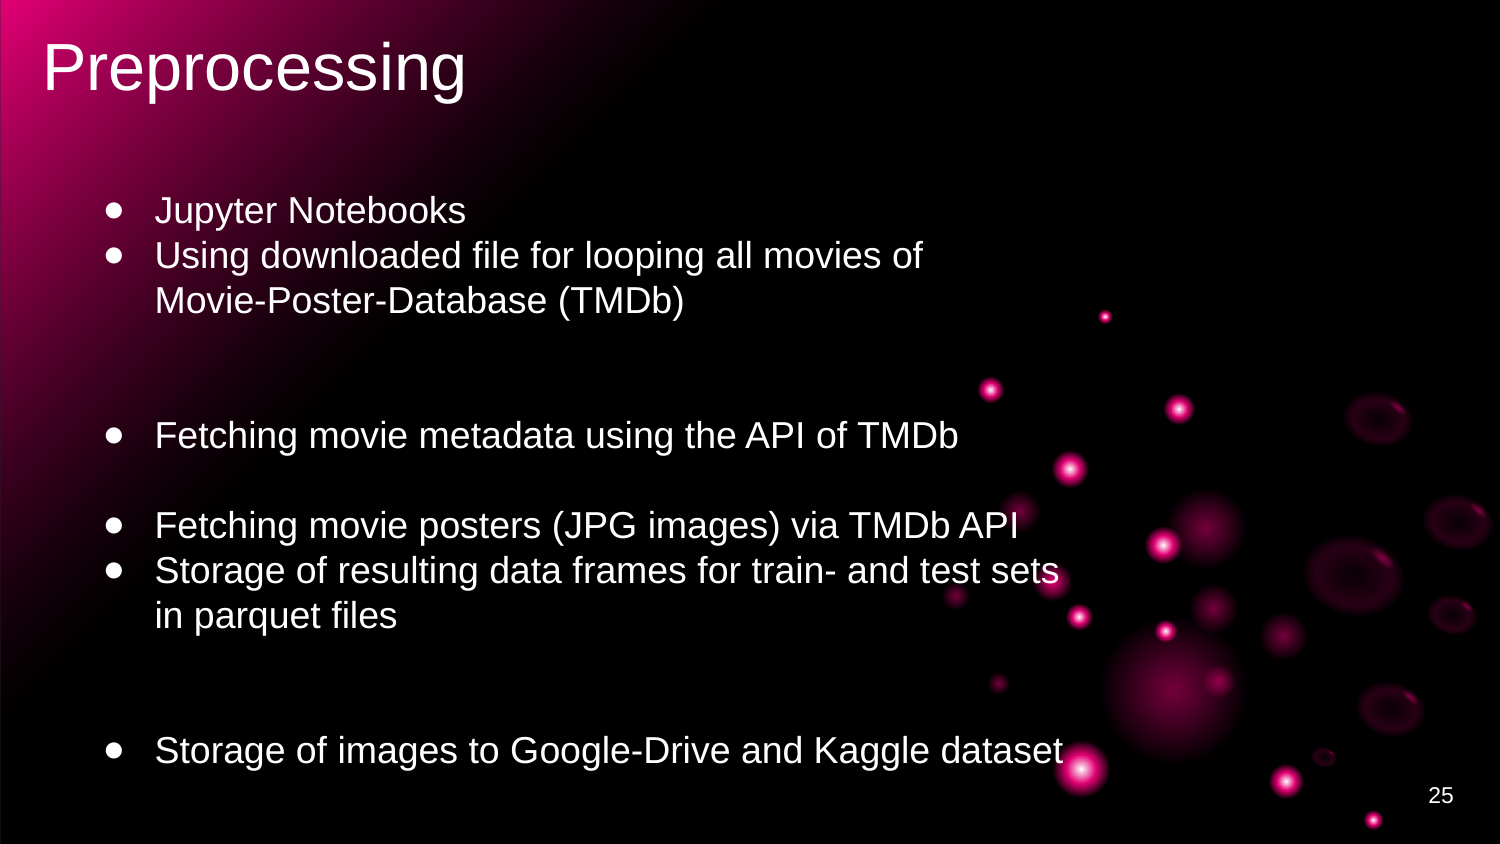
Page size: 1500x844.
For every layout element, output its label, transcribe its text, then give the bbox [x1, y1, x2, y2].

list Jupyter Notebooks Using downloaded file for looping all movies of Movie-Poster-Database (TMDb) Fetching movie metadata using the API of TMDb Fetching movie posters (JPG images) via TMDb API Storage of resulting data frames for train- and test sets in parquet files Storage of images to Google-Drive and Kaggle dataset [79, 141, 1495, 667]
title Preprocessing [42, 32, 1458, 99]
slide_number ‹#› [1406, 776, 1454, 813]
picture [0, 0, 1500, 844]
